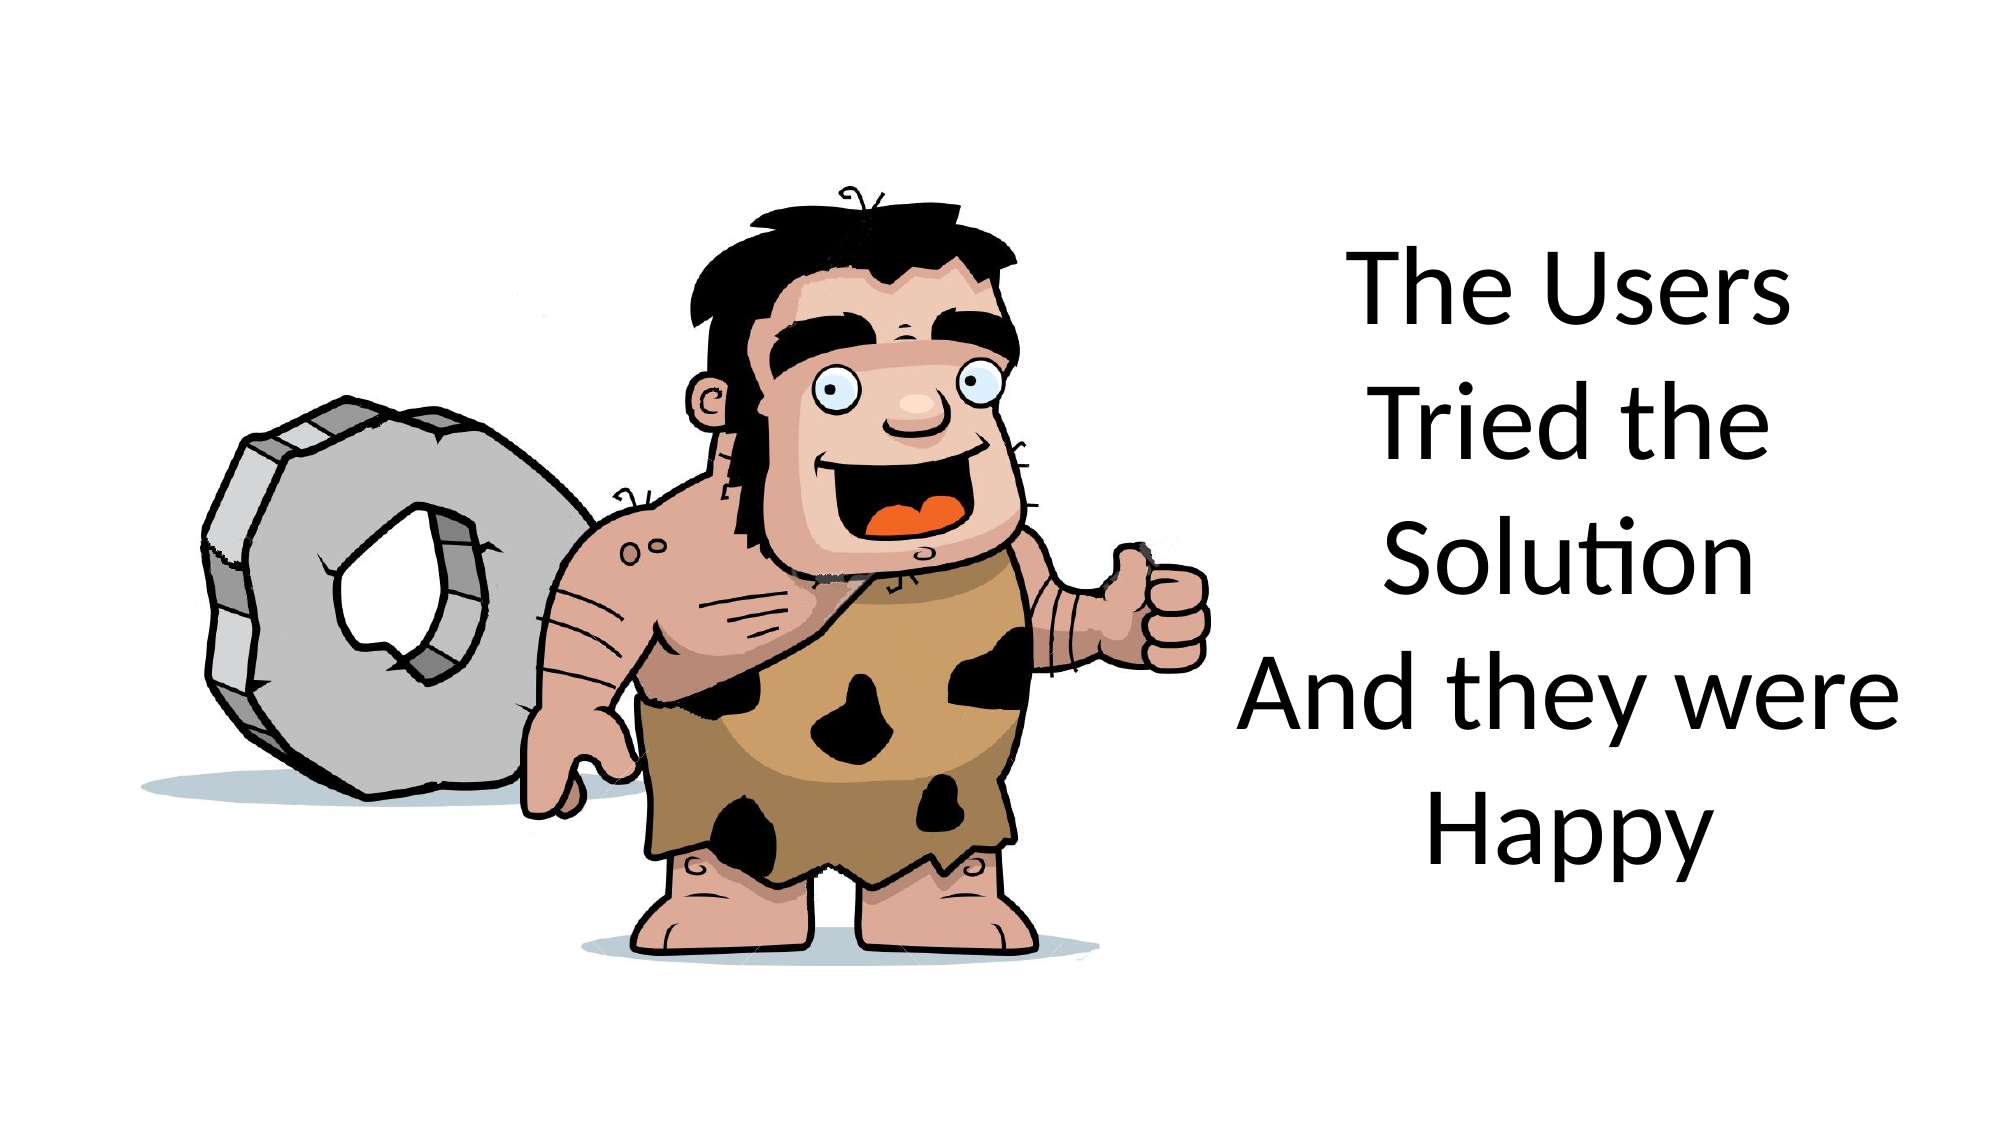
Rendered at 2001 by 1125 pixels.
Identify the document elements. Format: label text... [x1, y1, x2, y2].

text_box The Users Tried the Solution And they were Happy [1211, 204, 1930, 895]
picture [141, 186, 1211, 966]
